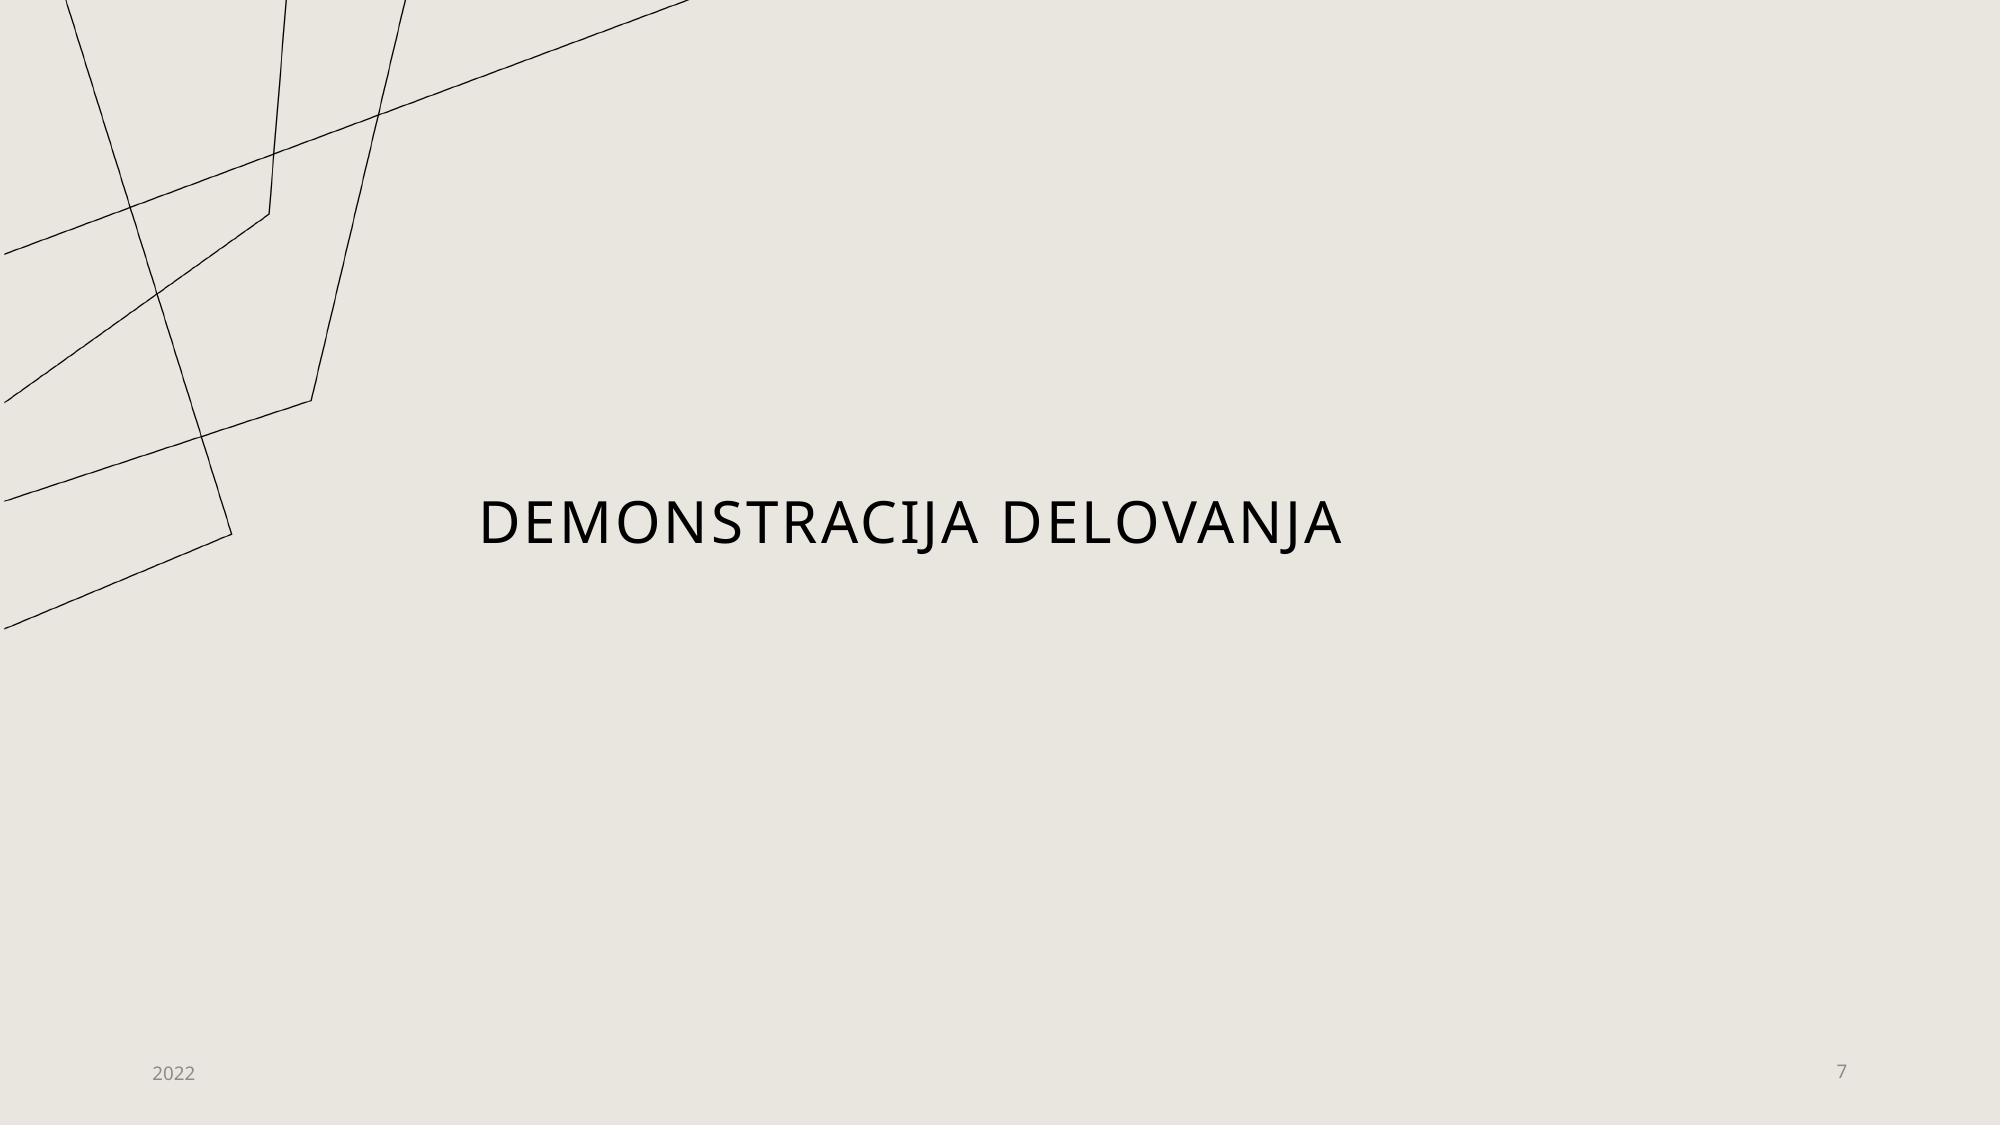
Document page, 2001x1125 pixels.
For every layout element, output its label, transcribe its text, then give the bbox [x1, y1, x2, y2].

picture [4, 0, 721, 642]
slide_number 7 [1412, 1042, 1863, 1103]
title DEMONSTRACIJA DELOVANJA [463, 416, 1845, 634]
slide_number 2022 [137, 1042, 588, 1103]
